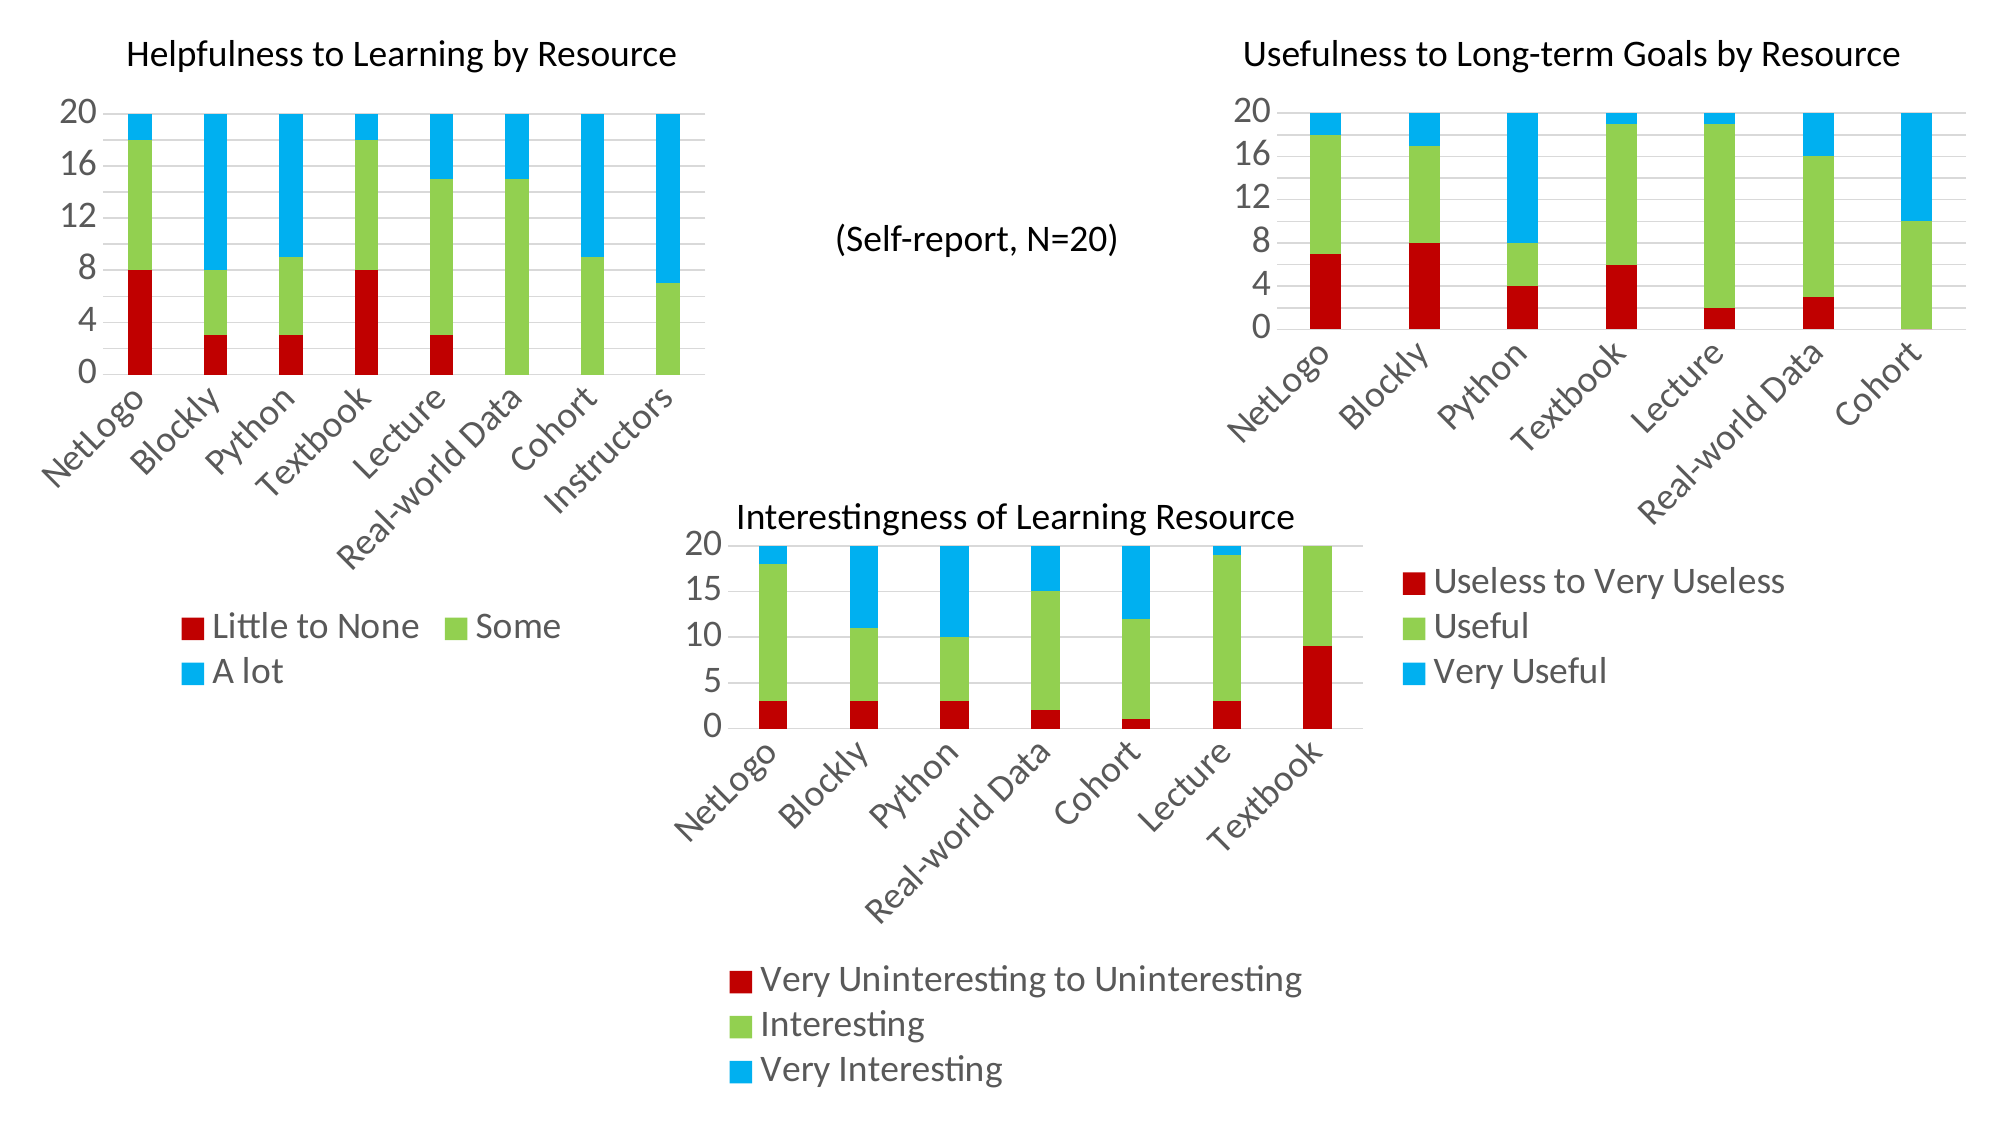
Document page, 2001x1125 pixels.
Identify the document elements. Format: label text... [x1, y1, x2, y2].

chart [23, 81, 1982, 1099]
text_box (Self-report, N=20) [811, 206, 1134, 267]
text_box Helpfulness to Learning by Resource [111, 21, 693, 82]
text_box Usefulness to Long-term Goals by Resource [1228, 21, 1917, 81]
text_box Interestingness of Learning Resource [721, 484, 1206, 515]
